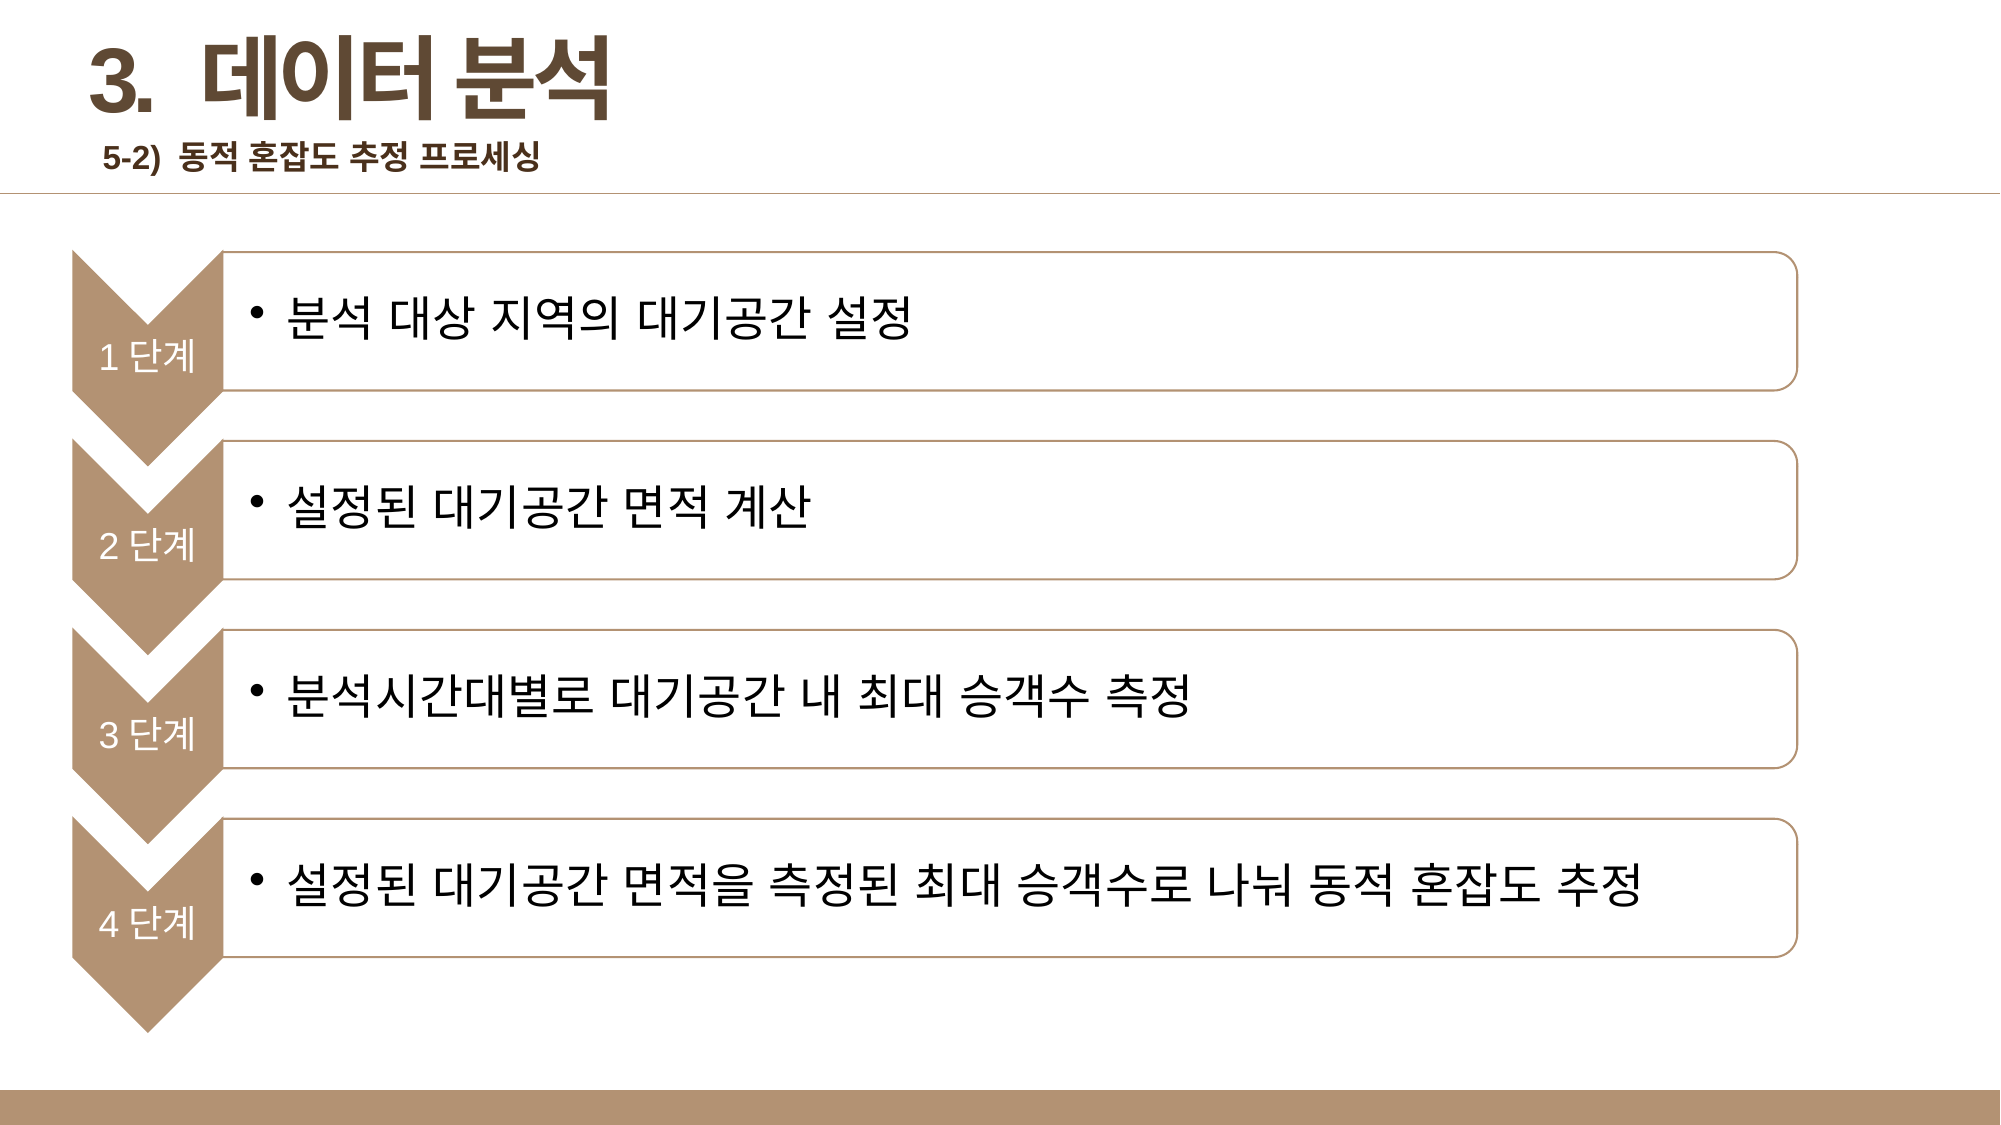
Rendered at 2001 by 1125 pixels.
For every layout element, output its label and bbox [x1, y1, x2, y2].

text_box [69, 13, 636, 185]
text_box [73, 251, 1798, 1032]
text_box [0, 1089, 2000, 1125]
